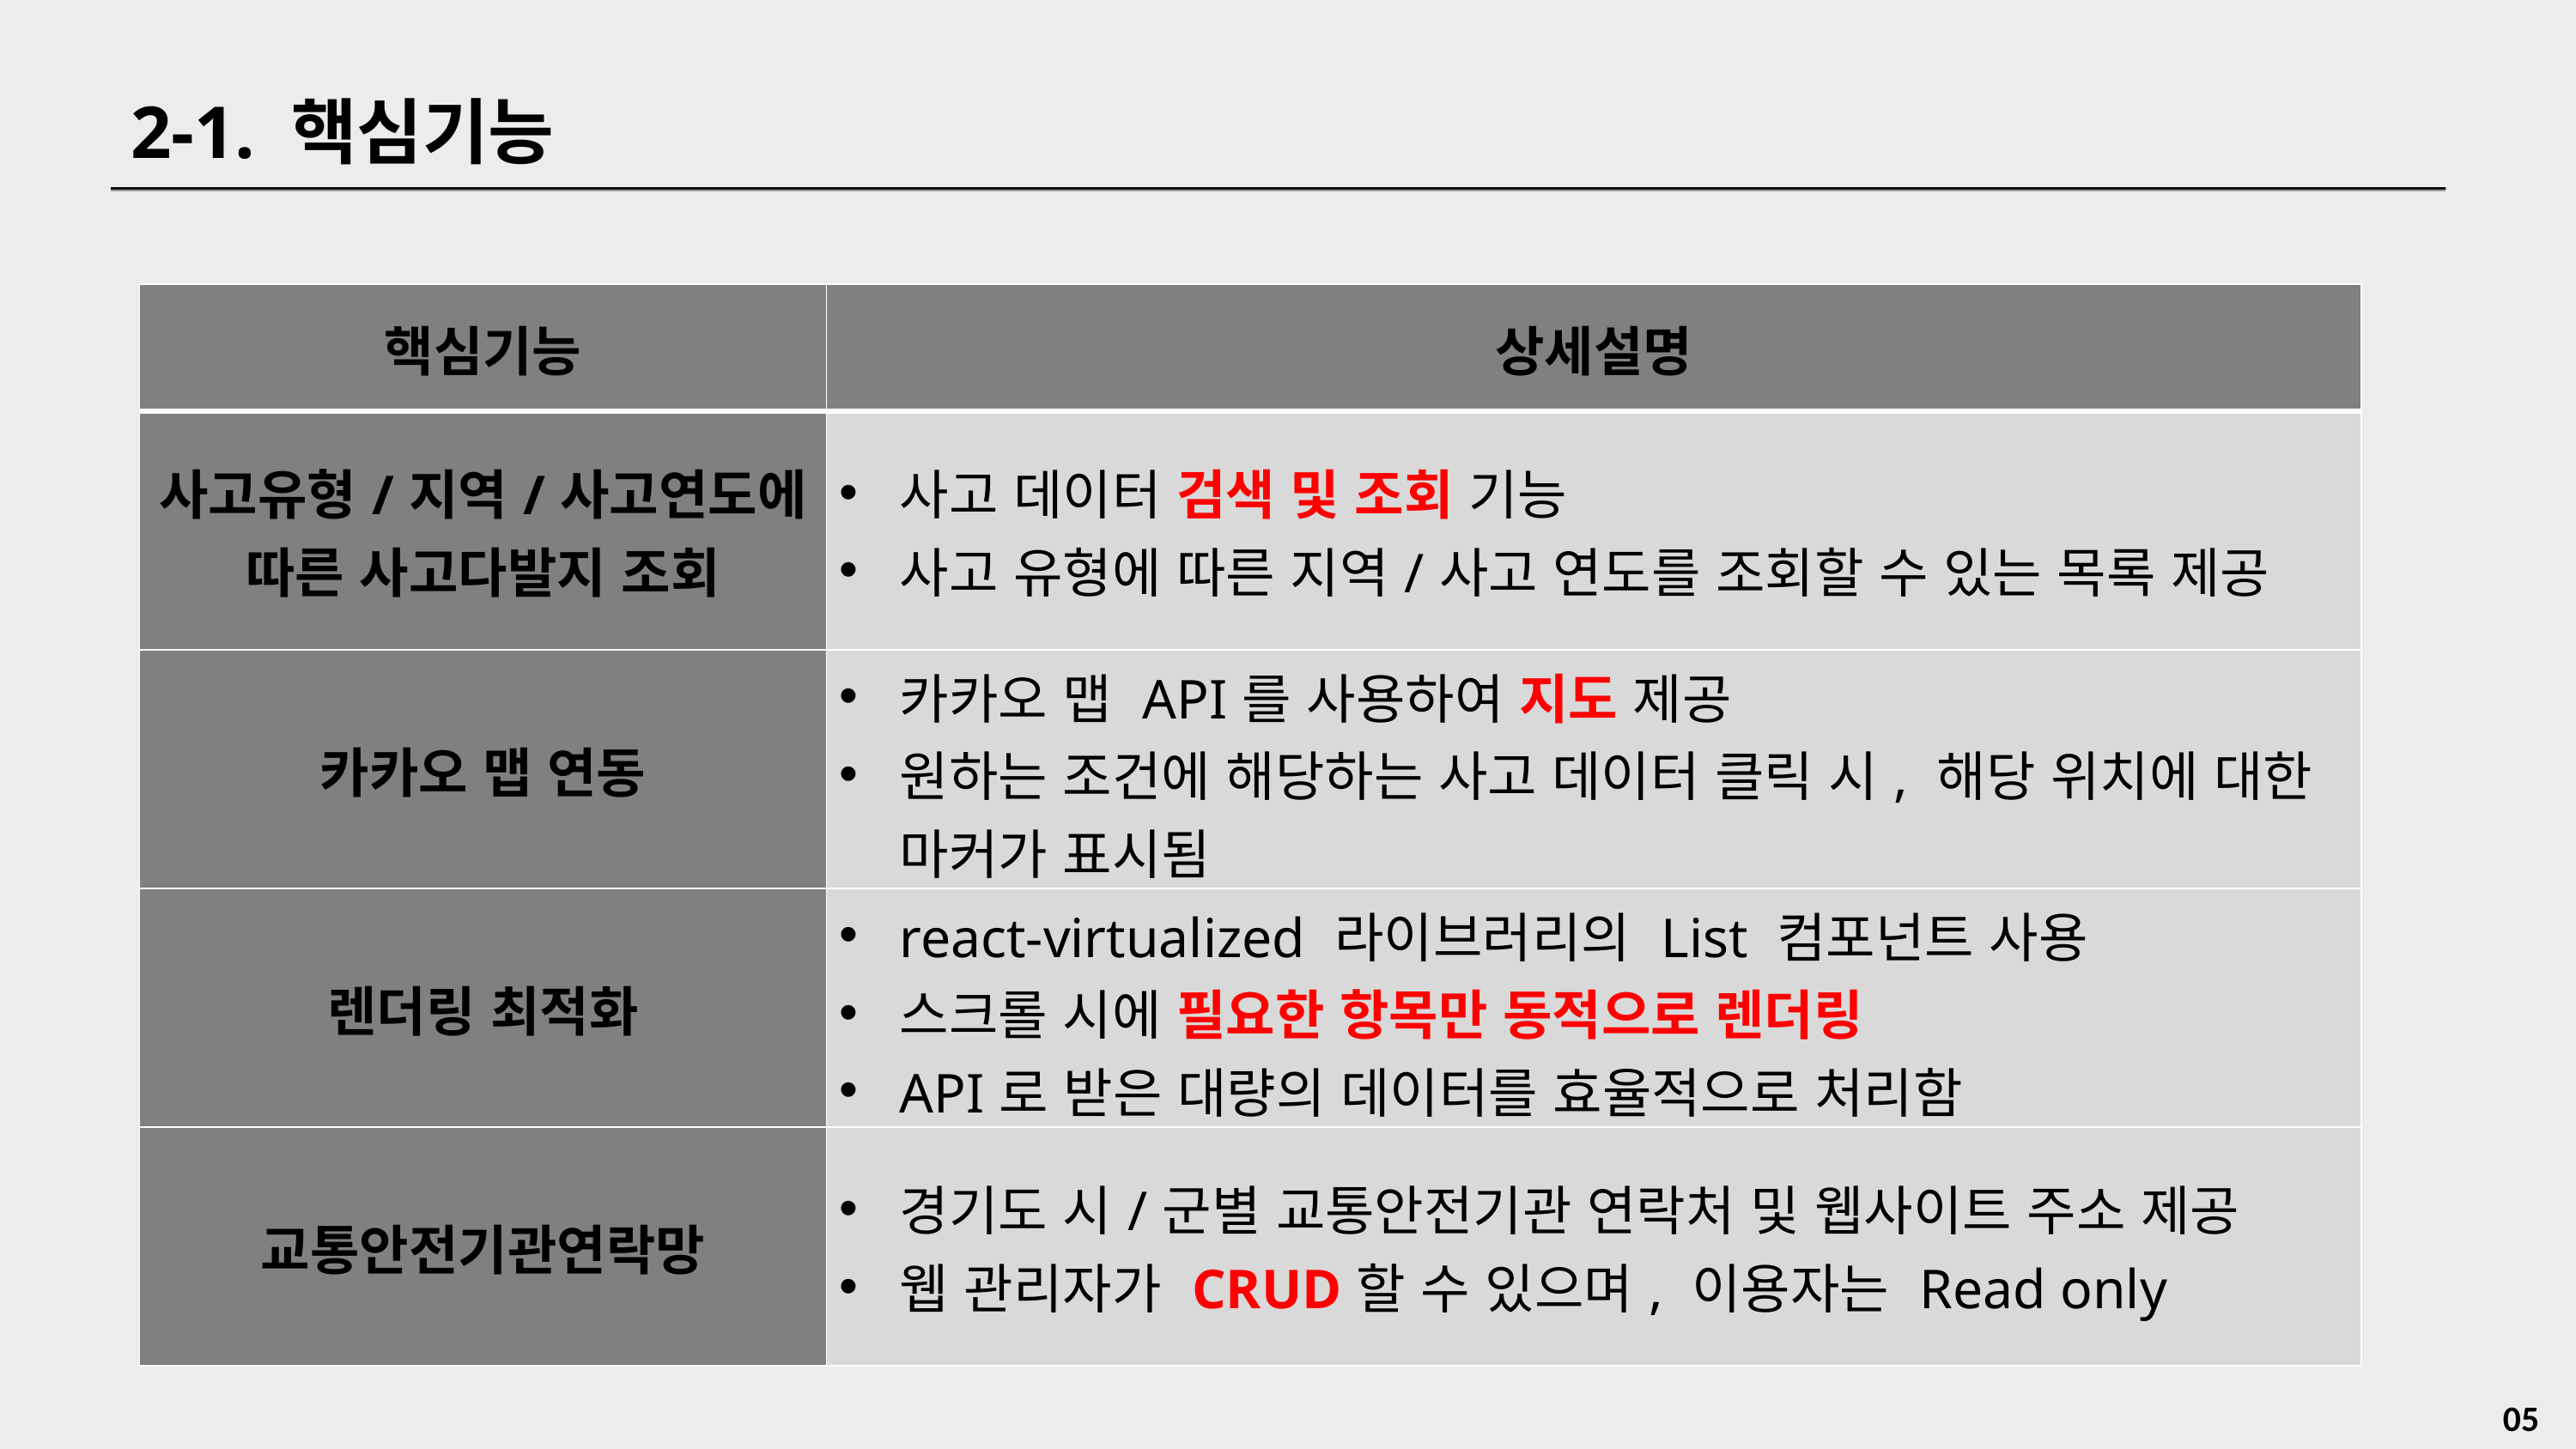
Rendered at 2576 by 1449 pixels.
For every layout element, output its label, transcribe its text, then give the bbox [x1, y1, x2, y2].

table_cell 교통안전기관연락망 [140, 1128, 826, 1365]
table_cell 카카오 맵 연동 [140, 651, 826, 888]
table_cell 사고 데이터 검색 및 조회 기능 사고 유형에 따른 지역/사고 연도를 조회할 수 있는 목록 제공 [827, 414, 2360, 649]
table_cell 렌더링 최적화 [140, 889, 826, 1126]
table_cell 사고유형/지역/사고연도에 따른 사고다발지 조회 [140, 414, 826, 649]
picture [110, 187, 2448, 192]
table_cell 카카오 맵 API를 사용하여 지도 제공 원하는 조건에 해당하는 사고 데이터 클릭 시, 해당 위치에 대한 마커가 표시됨 [827, 651, 2360, 888]
text_box 2-1. 핵심기능 [118, 80, 1127, 179]
table_cell react-virtualized 라이브러리의 List 컴포넌트 사용 스크롤 시에 필요한 항목만 동적으로 렌더링 API로 받은 대량의 데이터를 효율적으로 처리함 [827, 889, 2360, 1126]
text_box 05 [2490, 1389, 2576, 1446]
table_cell 경기도 시/군별 교통안전기관 연락처 및 웹사이트 주소 제공 웹 관리자가 CRUD할 수 있으며, 이용자는 Read only [827, 1128, 2360, 1365]
table_header 핵심기능 [140, 285, 826, 409]
table_header 상세설명 [827, 285, 2360, 409]
